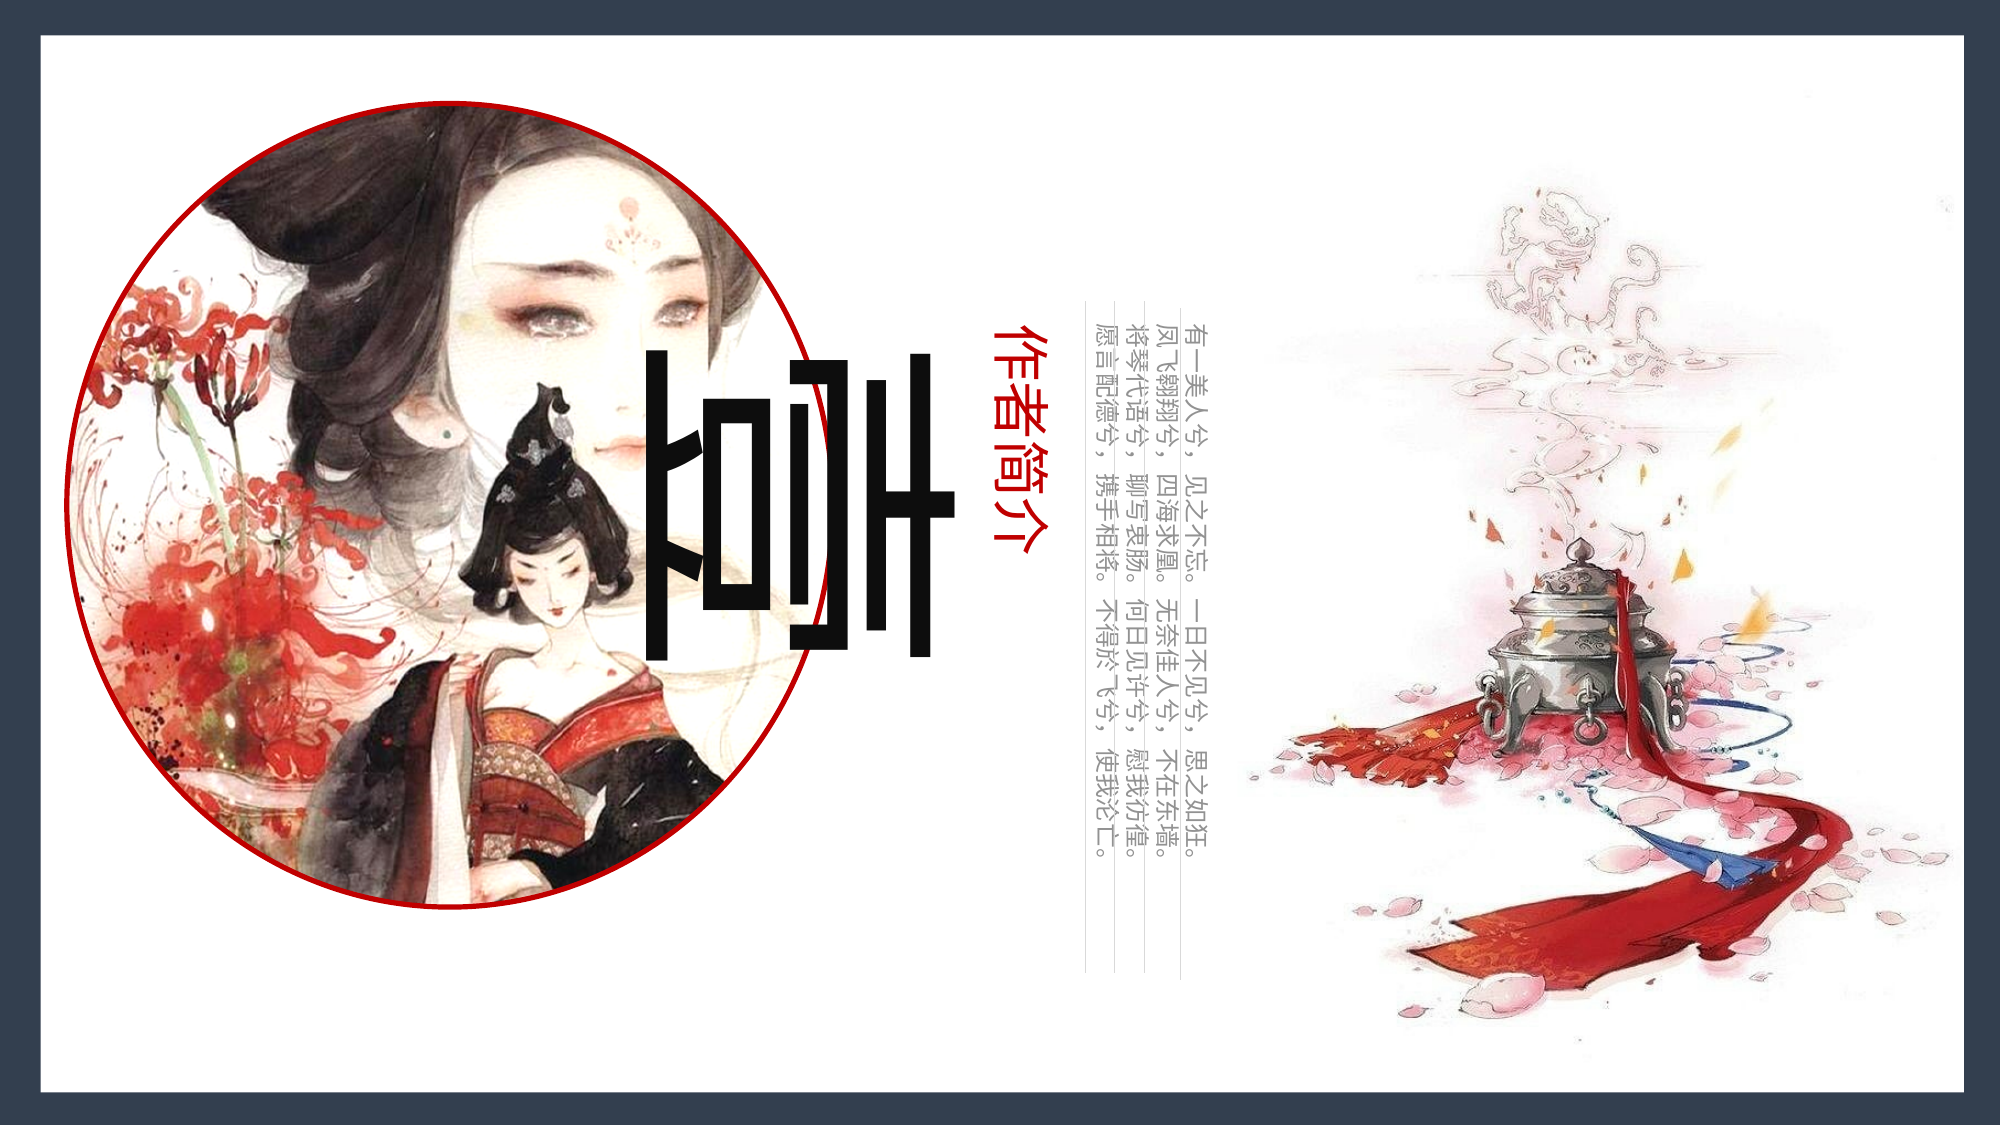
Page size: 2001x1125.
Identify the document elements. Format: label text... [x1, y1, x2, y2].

picture [1167, 36, 1963, 1092]
text_box 作者简介 [966, 308, 1066, 854]
text_box 有一美人兮，见之不忘。一日不见兮，思之如狂。 凤飞翱翔兮，四海求凰。无奈佳人兮，不在东墙。 将琴代语兮，聊写衷肠。何日见许兮，慰我彷徨。 愿言配德兮，携手相将。不得於飞兮，使我沦亡。 [1073, 308, 1167, 1004]
text_box 壹 [581, 286, 1018, 725]
text_box [65, 102, 772, 909]
text_box [39, 34, 1965, 1093]
